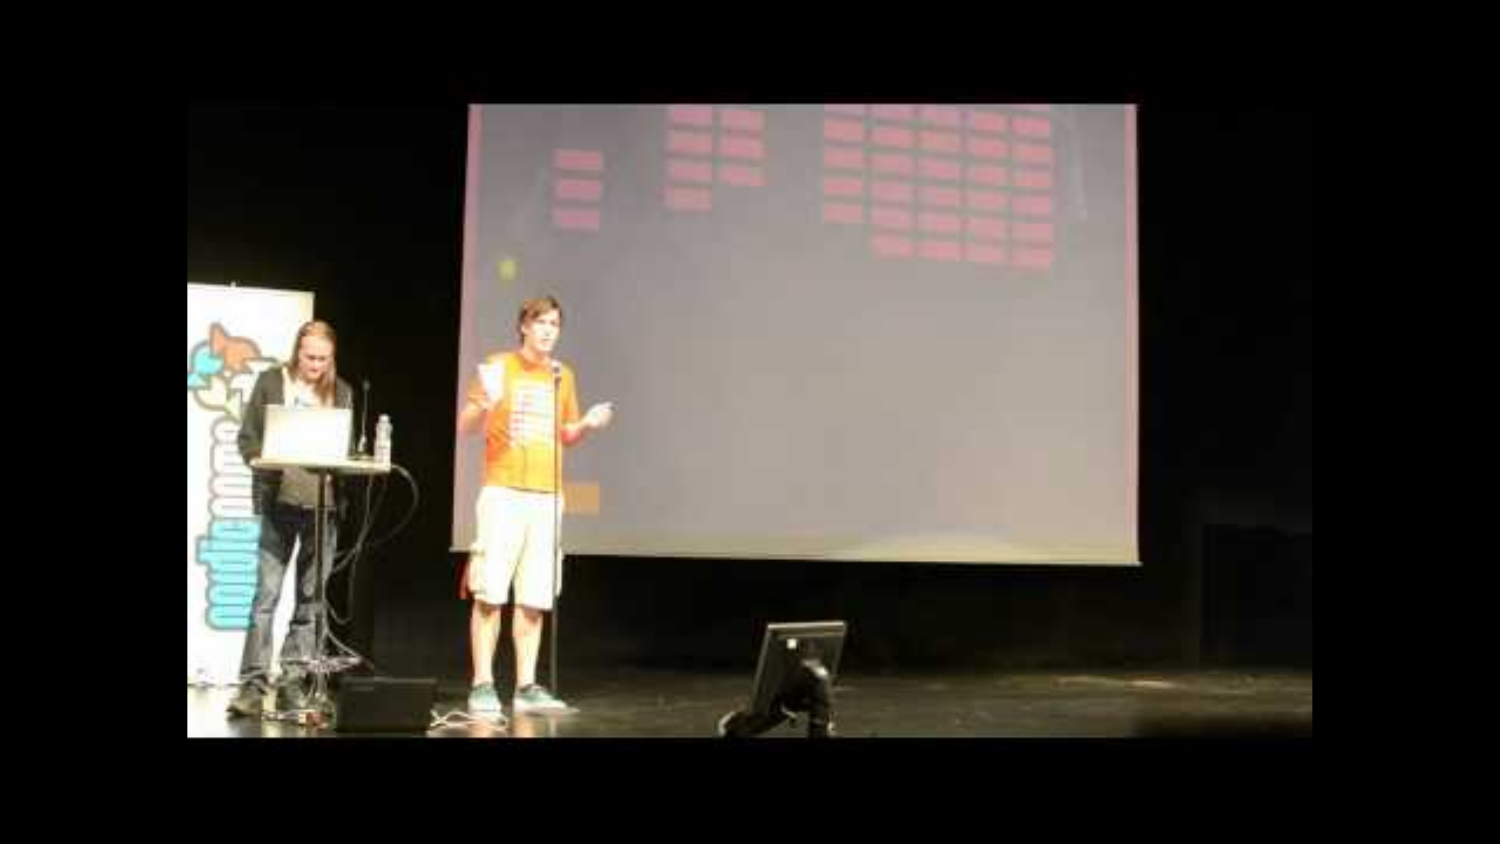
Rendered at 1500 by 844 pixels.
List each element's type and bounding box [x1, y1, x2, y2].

text_box [187, 0, 1313, 844]
